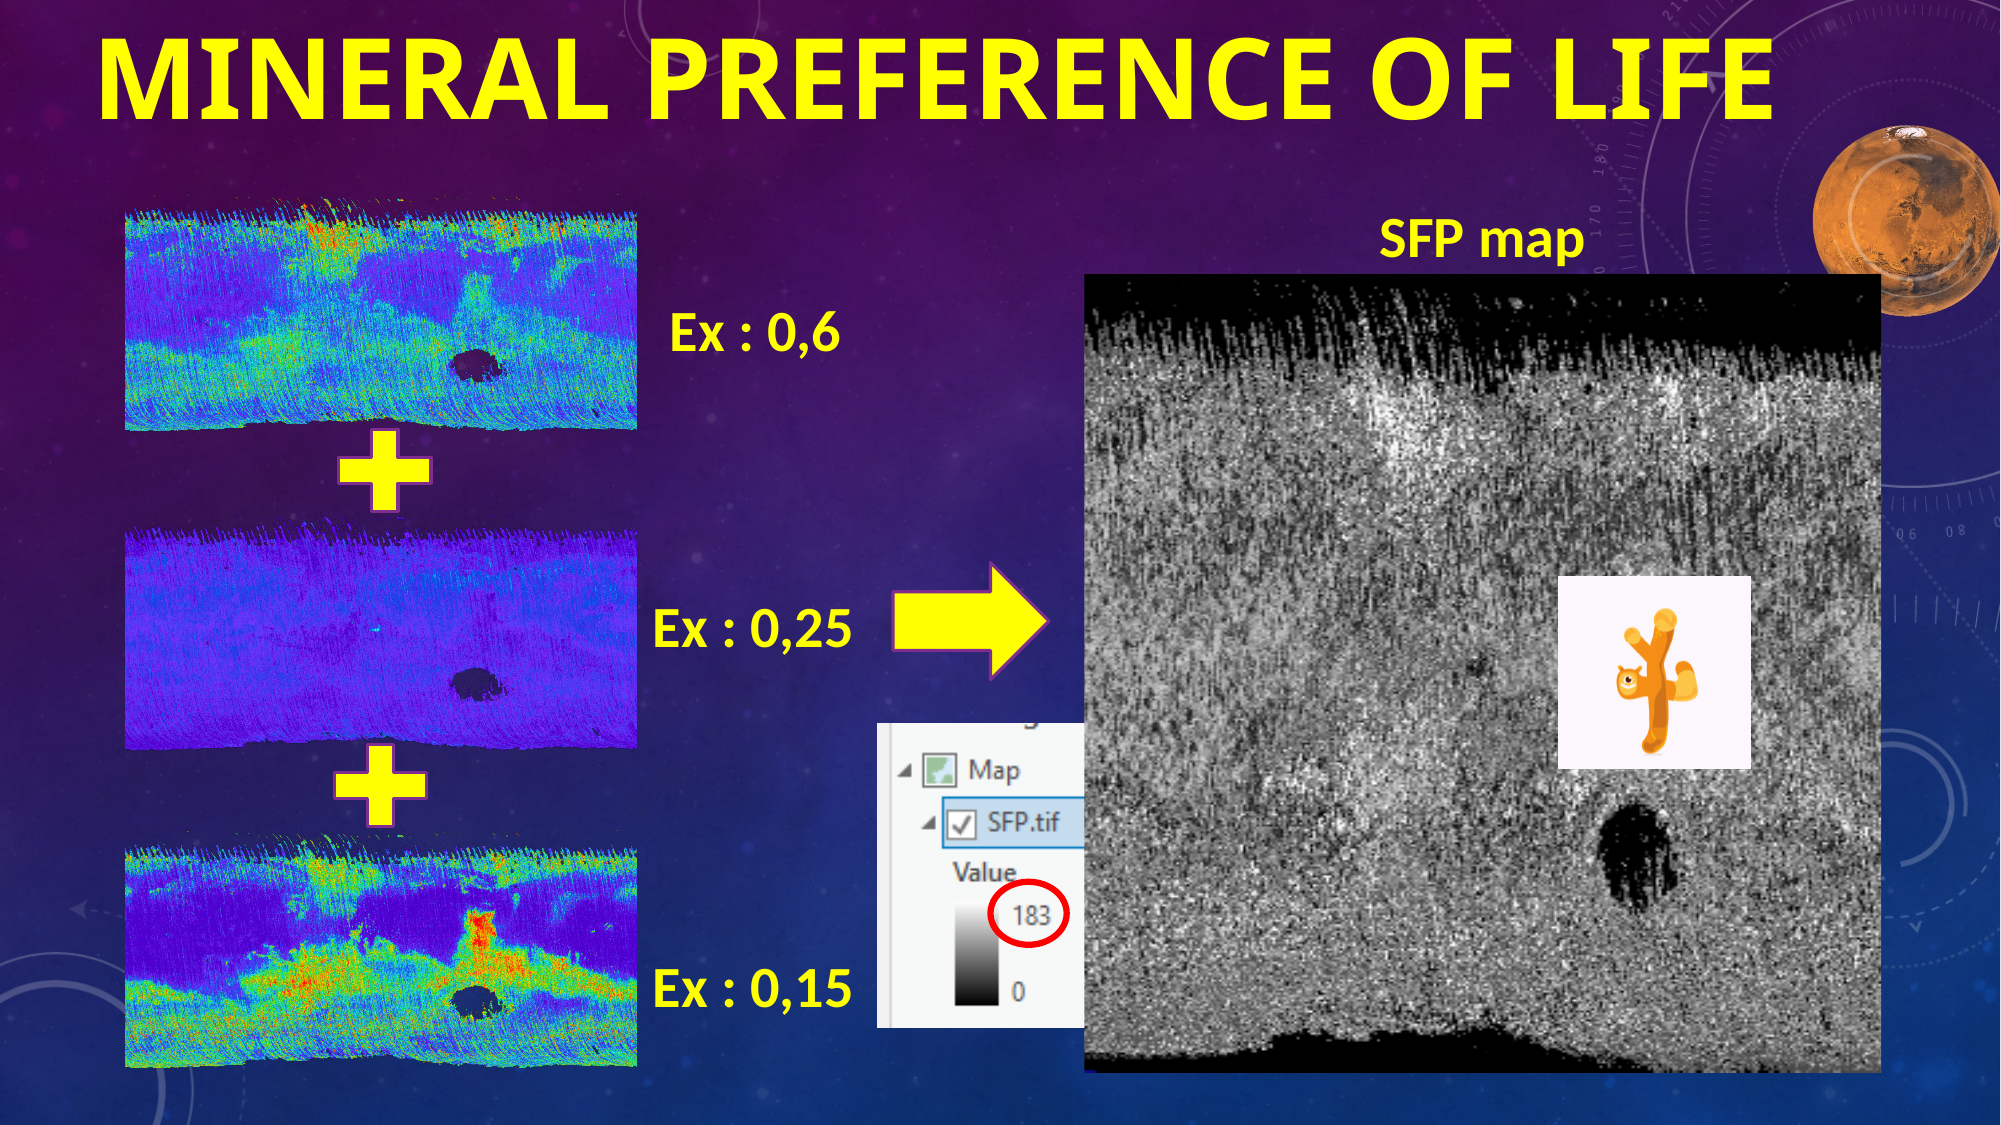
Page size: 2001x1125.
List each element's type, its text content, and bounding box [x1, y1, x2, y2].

text_box [333, 767, 428, 816]
text_box mineral preference of life [24, 0, 1847, 206]
text_box SFP map [1364, 192, 1601, 274]
text_box Ex : 0,25 [642, 582, 870, 667]
text_box Ex : 0,15 [642, 941, 870, 1027]
text_box [891, 561, 1051, 682]
text_box [337, 447, 433, 498]
text_box Ex : 0,6 [654, 285, 857, 371]
picture [0, 0, 2001, 1125]
